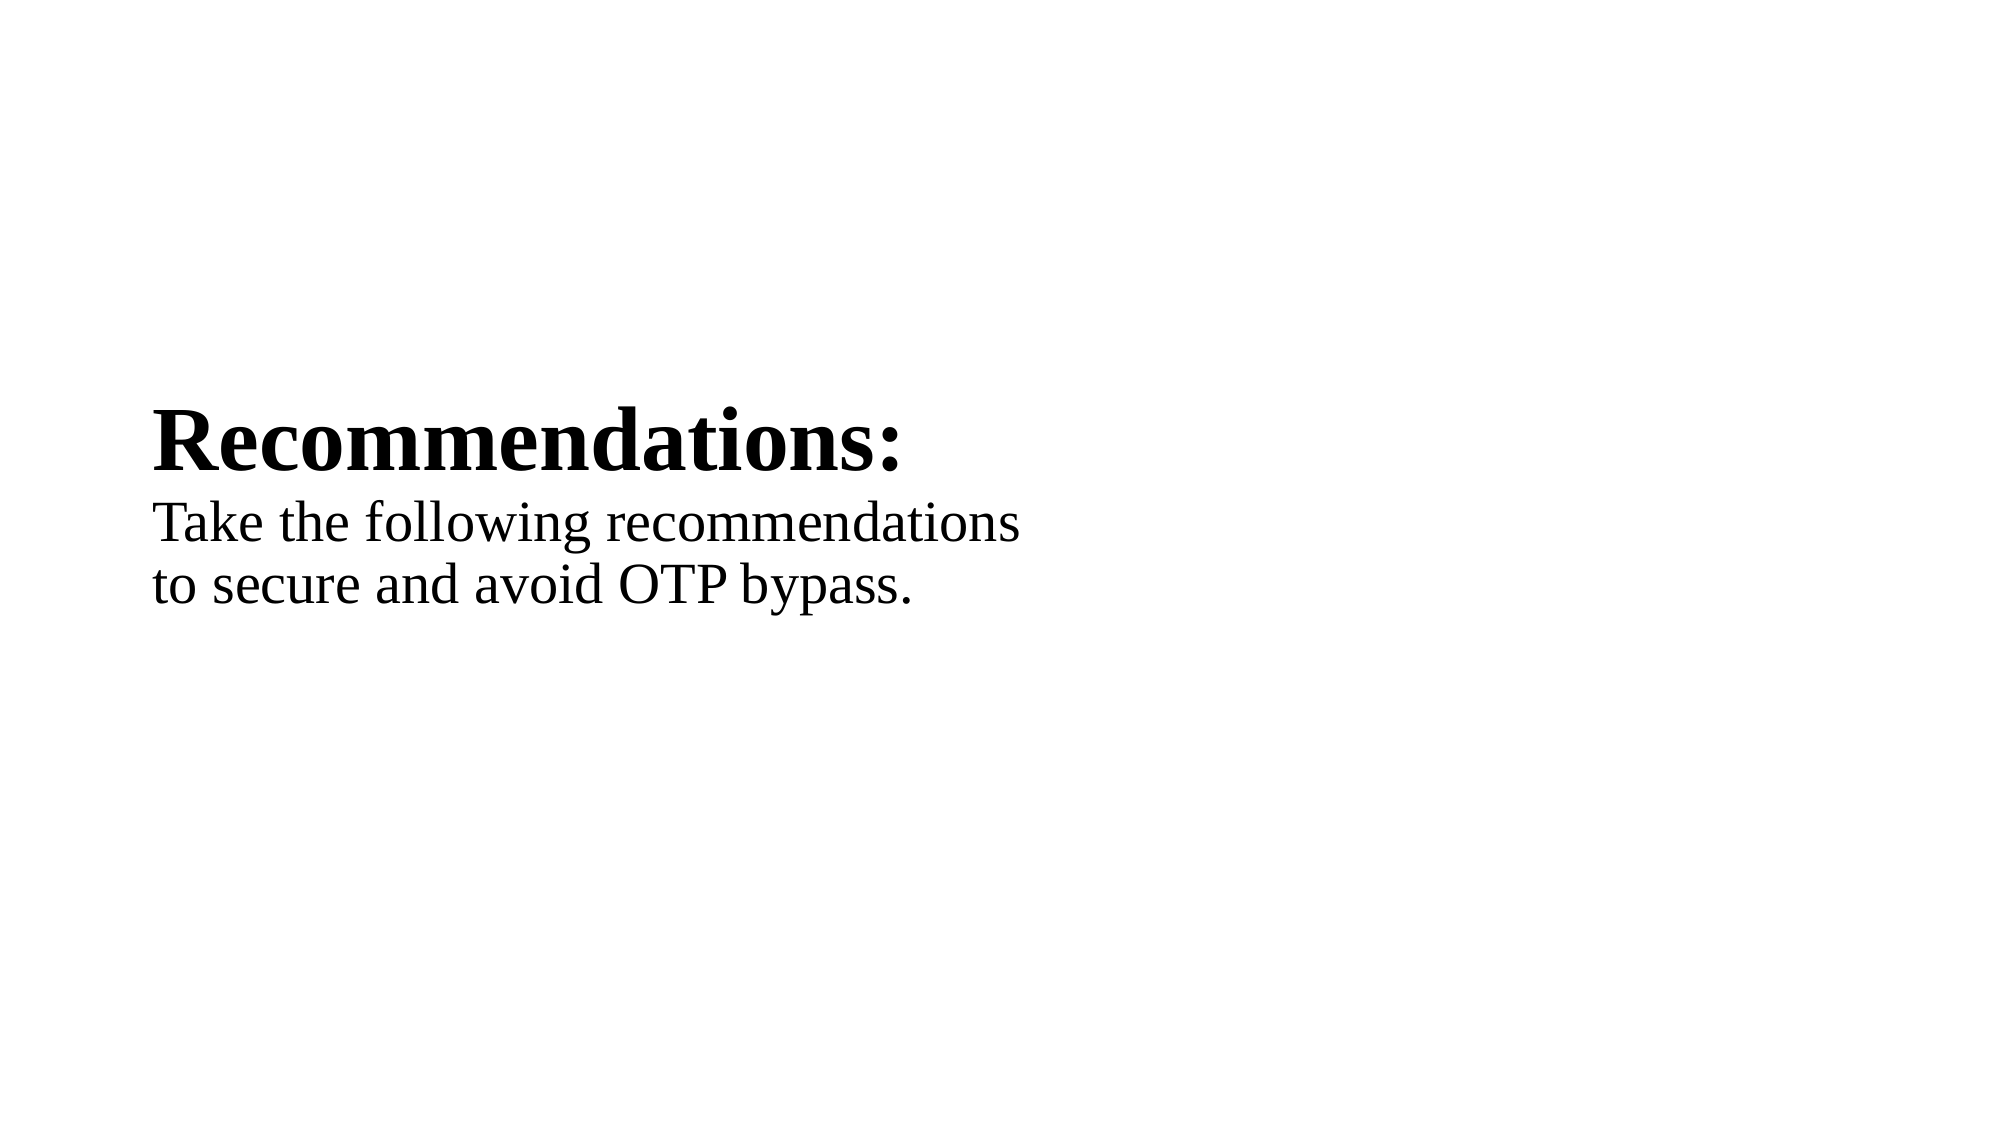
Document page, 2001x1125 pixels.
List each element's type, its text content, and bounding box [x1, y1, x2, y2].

title Recommendations: Take the following recommendations to secure and avoid OTP bypass. [137, 59, 1863, 949]
